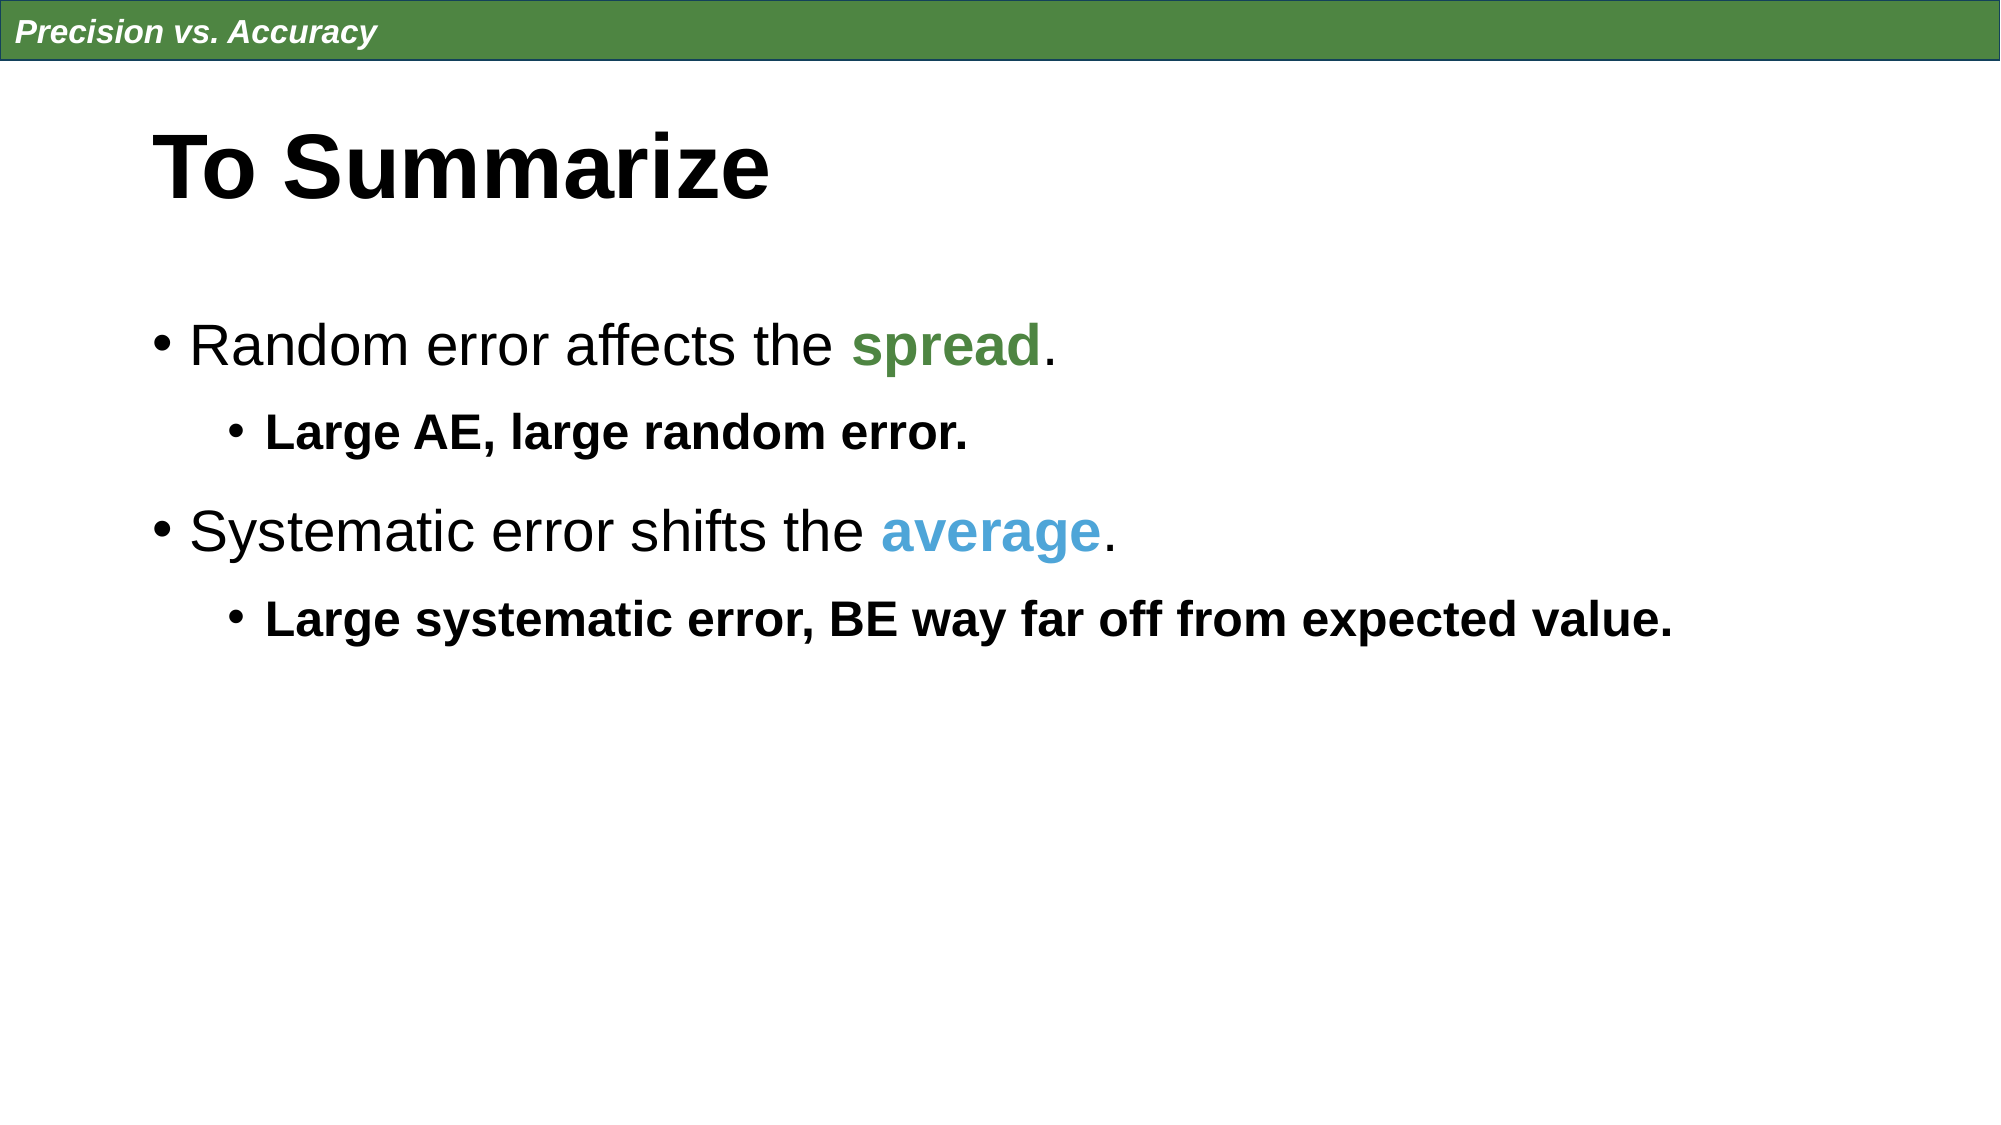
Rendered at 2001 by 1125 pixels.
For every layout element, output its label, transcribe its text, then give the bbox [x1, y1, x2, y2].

list Random error affects the spread. Large AE, large random error. Systematic error shifts the average. Large systematic error, BE way far off from expected value. [137, 299, 1863, 1066]
text_box Precision vs. Accuracy [0, 0, 2000, 61]
title To Summarize [137, 61, 1863, 278]
